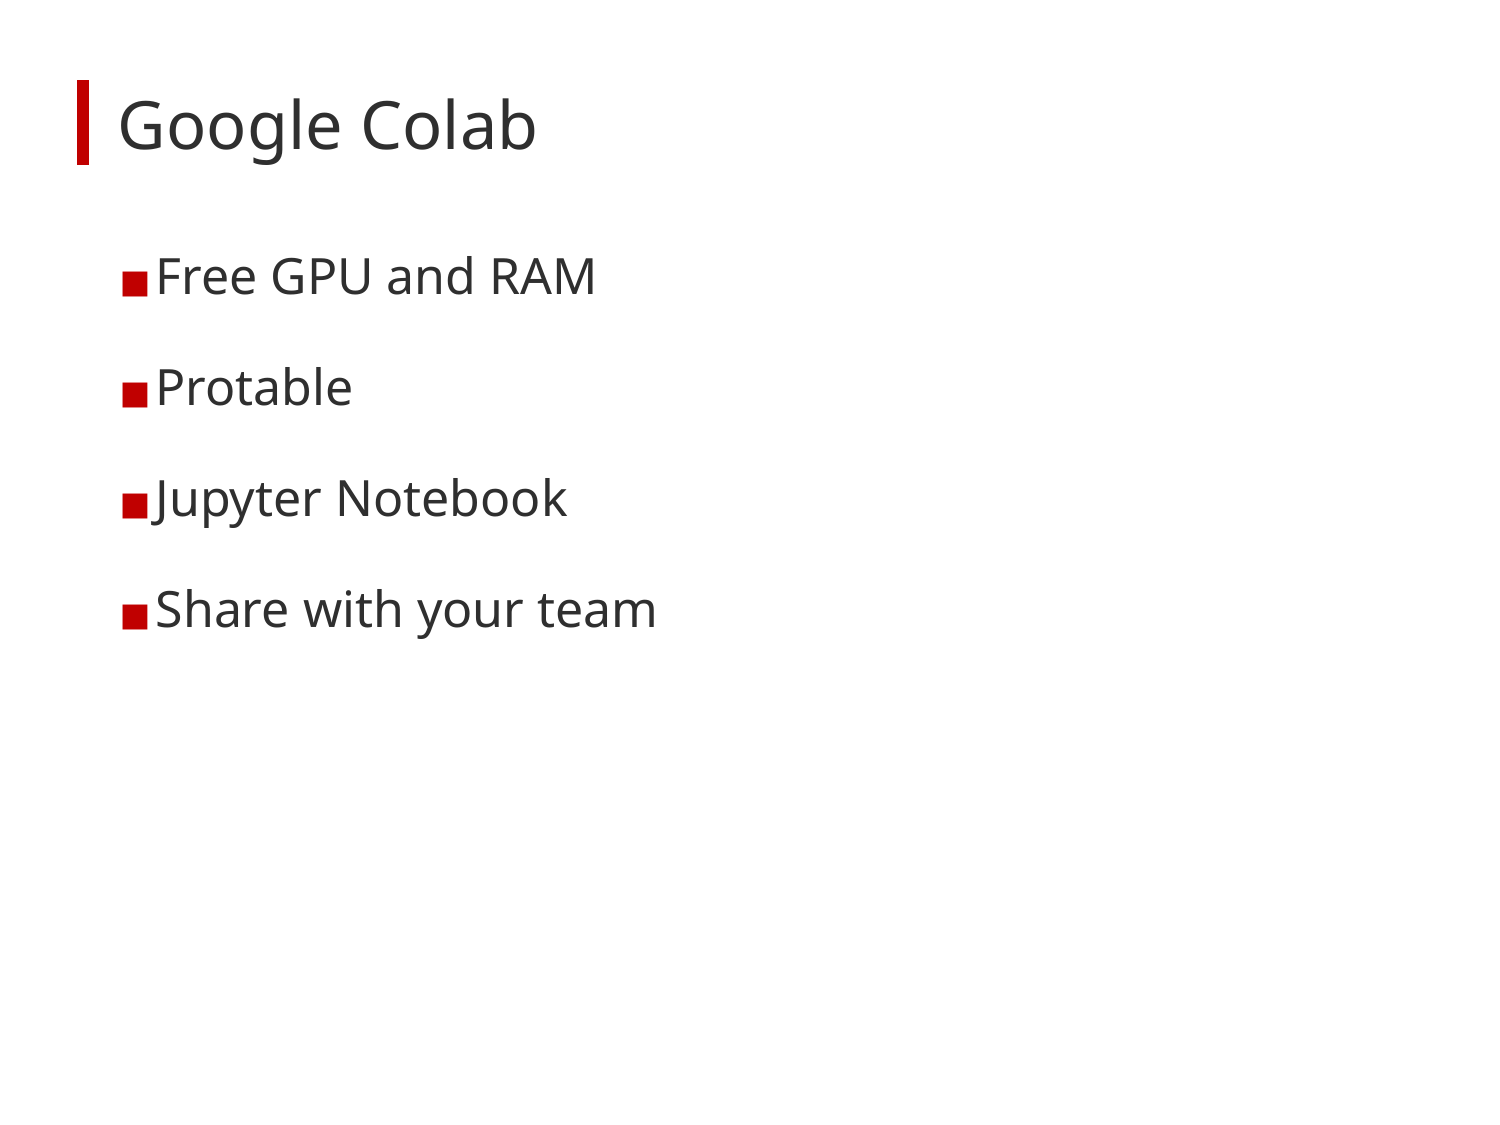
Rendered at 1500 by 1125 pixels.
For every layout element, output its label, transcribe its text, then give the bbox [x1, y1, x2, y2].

list Free GPU and RAM Protable Jupyter Notebook Share with your team [103, 207, 1397, 794]
title Google Colab [103, 75, 1397, 182]
